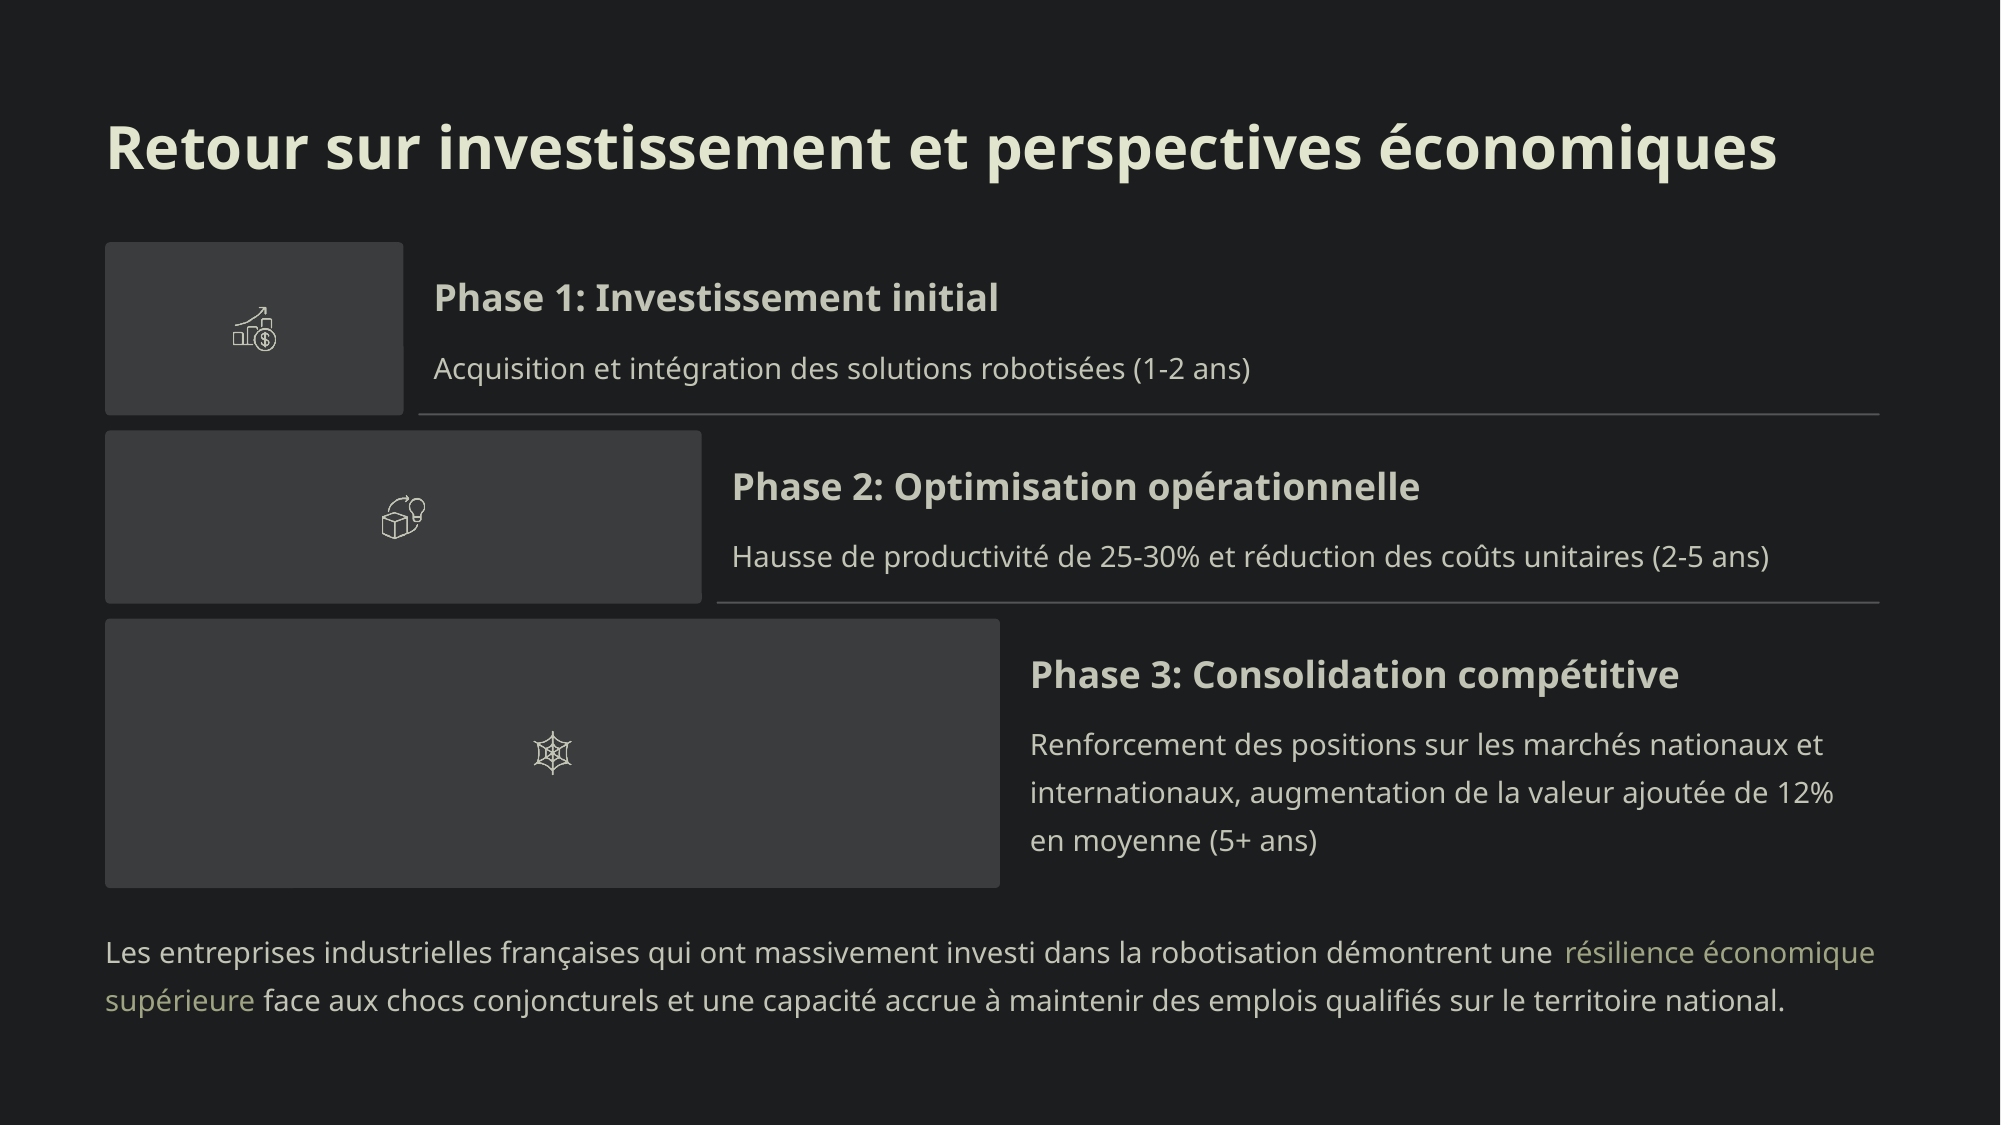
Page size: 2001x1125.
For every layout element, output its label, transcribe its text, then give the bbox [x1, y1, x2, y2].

text_box Renforcement des positions sur les marchés nationaux et internationaux, augmentation de la valeur ajoutée de 12% en moyenne (5+ ans) [1029, 713, 1865, 858]
text_box Phase 3: Consolidation compétitive [1030, 648, 1634, 696]
text_box Les entreprises industrielles françaises qui ont massivement investi dans la robotisation démontrent une résilience économique supérieure face aux chocs conjoncturels et une capacité accrue à maintenir des emplois qualifiés sur le territoire national. [105, 921, 1895, 1018]
text_box Acquisition et intégration des solutions robotisées (1-2 ans) [433, 337, 1254, 386]
picture [0, 0, 2001, 1125]
text_box Retour sur investissement et perspectives économiques [105, 106, 1619, 182]
text_box Phase 1: Investissement initial [433, 272, 943, 320]
text_box Phase 2: Optimisation opérationnelle [731, 460, 1371, 508]
text_box [105, 430, 702, 604]
text_box Hausse de productivité de 25-30% et réduction des coûts unitaires (2-5 ans) [731, 525, 1776, 574]
text_box [105, 618, 1000, 889]
text_box [105, 242, 404, 416]
